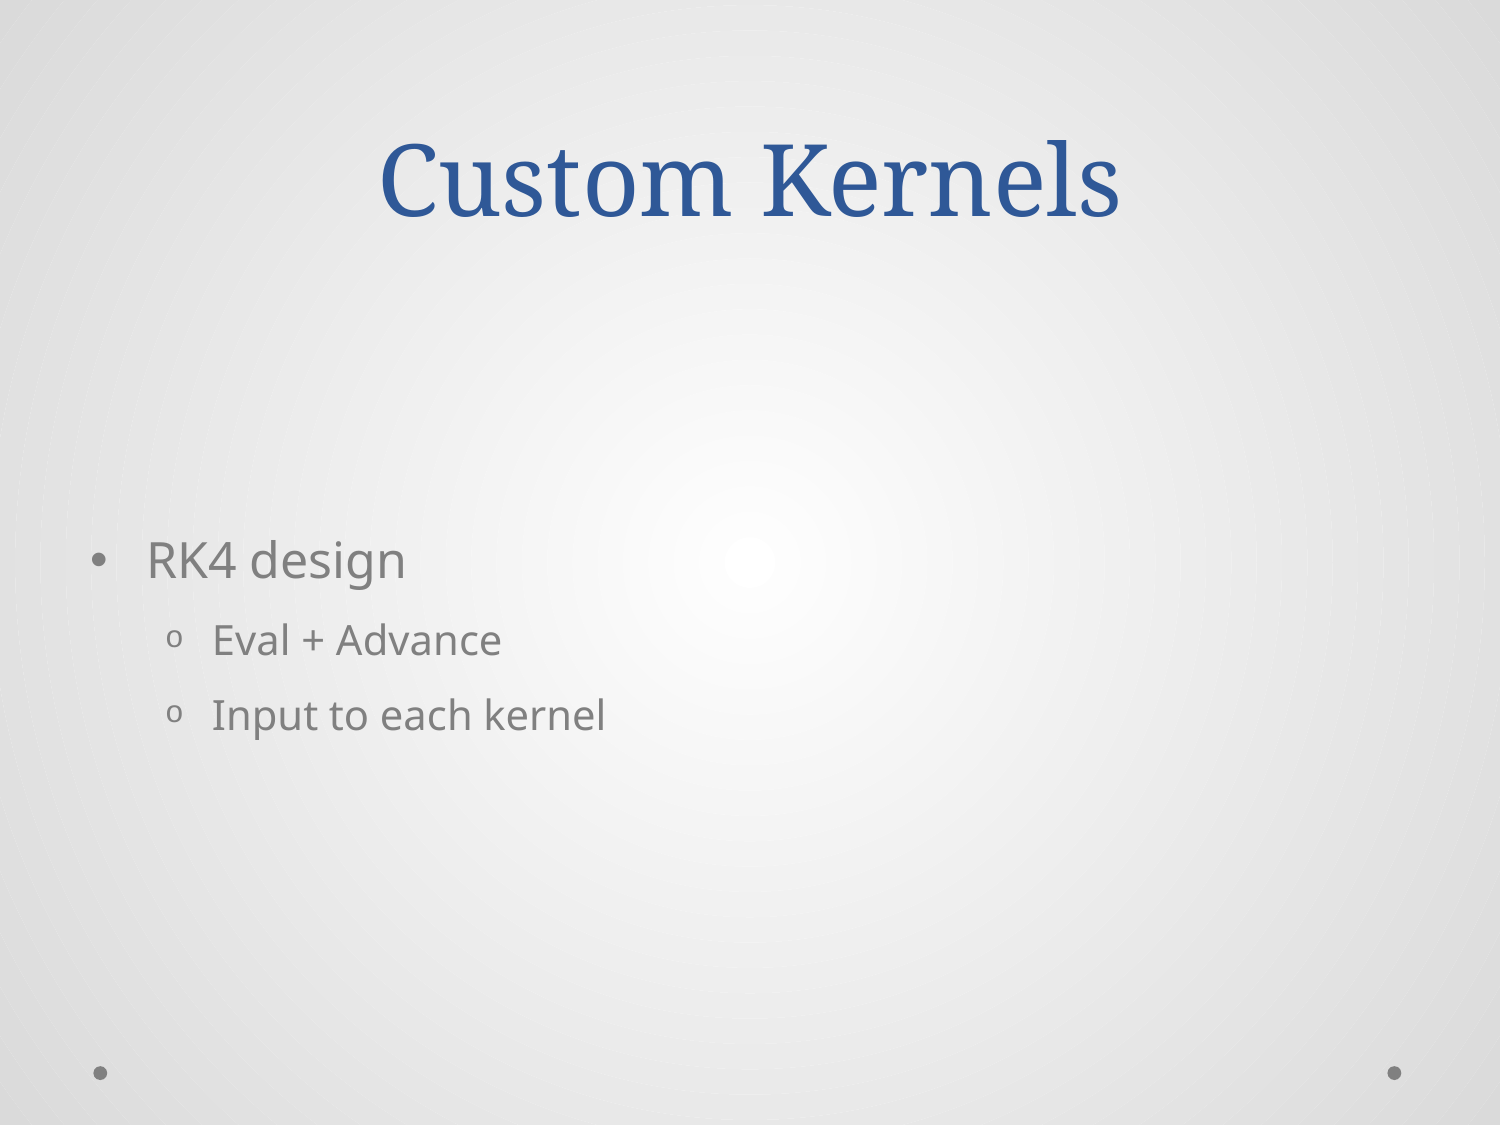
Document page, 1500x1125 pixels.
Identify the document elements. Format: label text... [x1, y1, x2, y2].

title Custom Kernels [75, 0, 1425, 245]
list RK4 design Eval + Advance Input to each kernel [75, 262, 1425, 1005]
